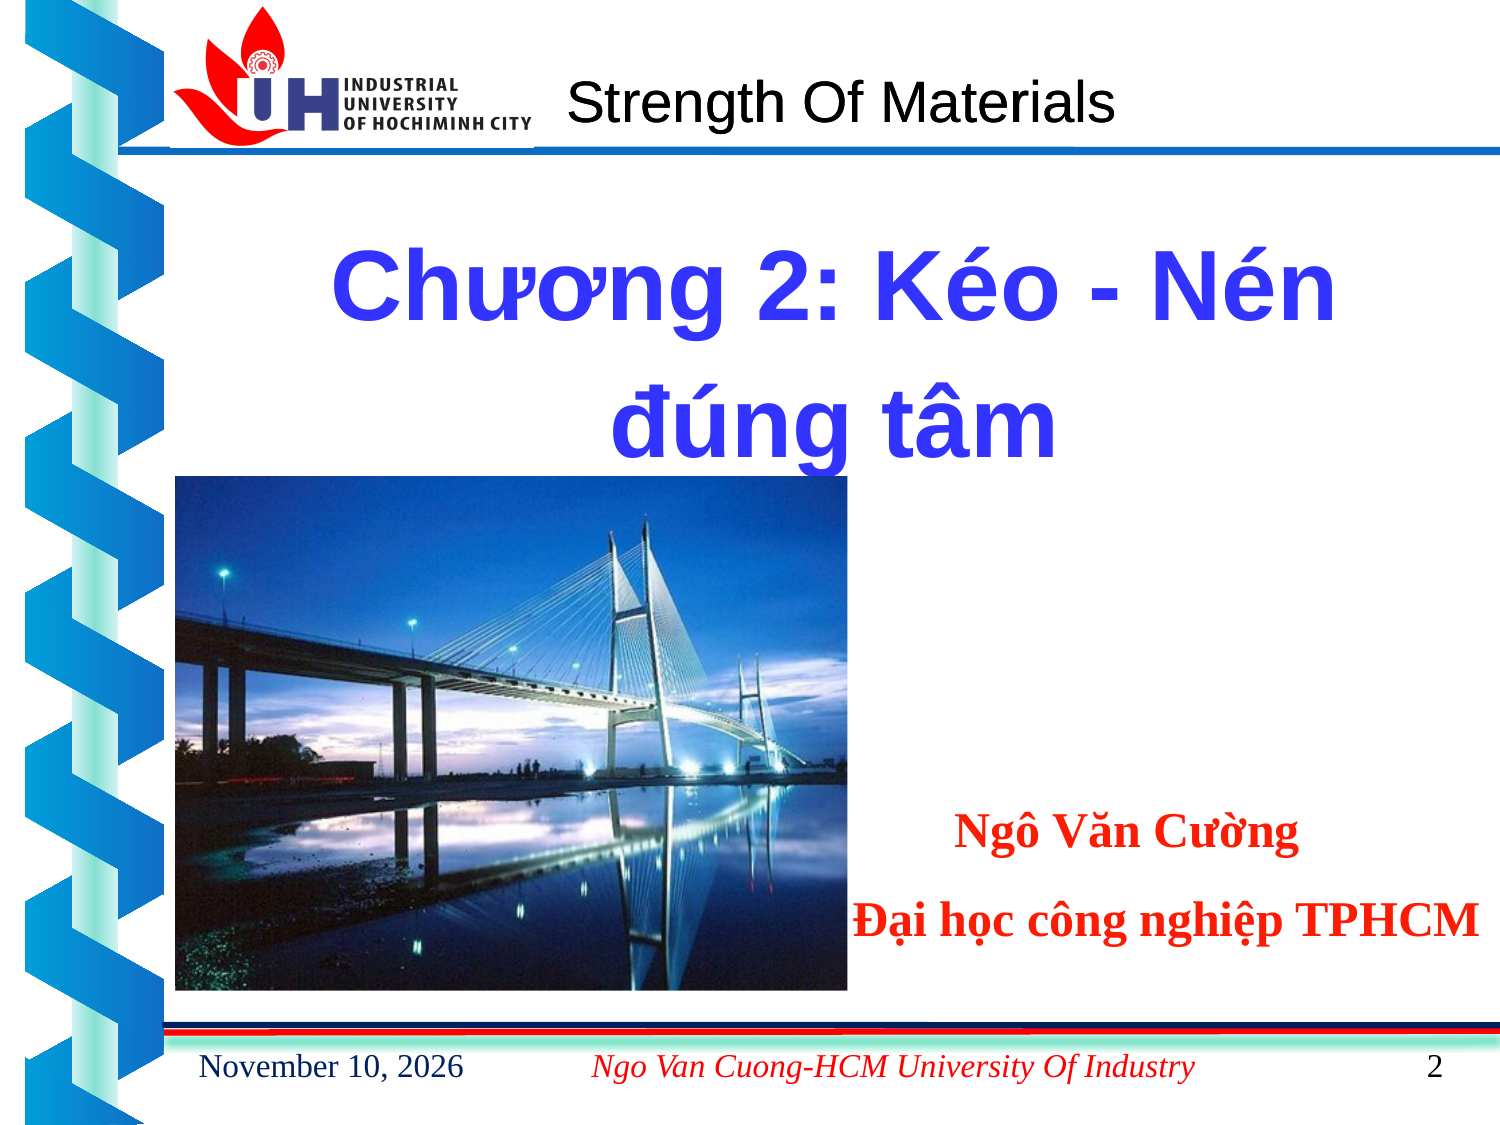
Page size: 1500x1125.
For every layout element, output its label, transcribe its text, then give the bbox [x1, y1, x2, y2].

title Strength Of Materials [551, 56, 1376, 143]
slide_number 2 [1276, 1036, 1459, 1112]
footer Ngo Van Cuong-HCM University Of Industry [512, 1036, 1276, 1112]
text_box Đại học công nghiệp TPHCM [859, 874, 1497, 955]
picture [170, 3, 534, 148]
text_box Chương 2: Kéo - Nén đúng tâm [183, 195, 1487, 485]
text_box Ngô Văn Cường [939, 774, 1315, 865]
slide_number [183, 1036, 497, 1112]
picture [174, 475, 855, 999]
